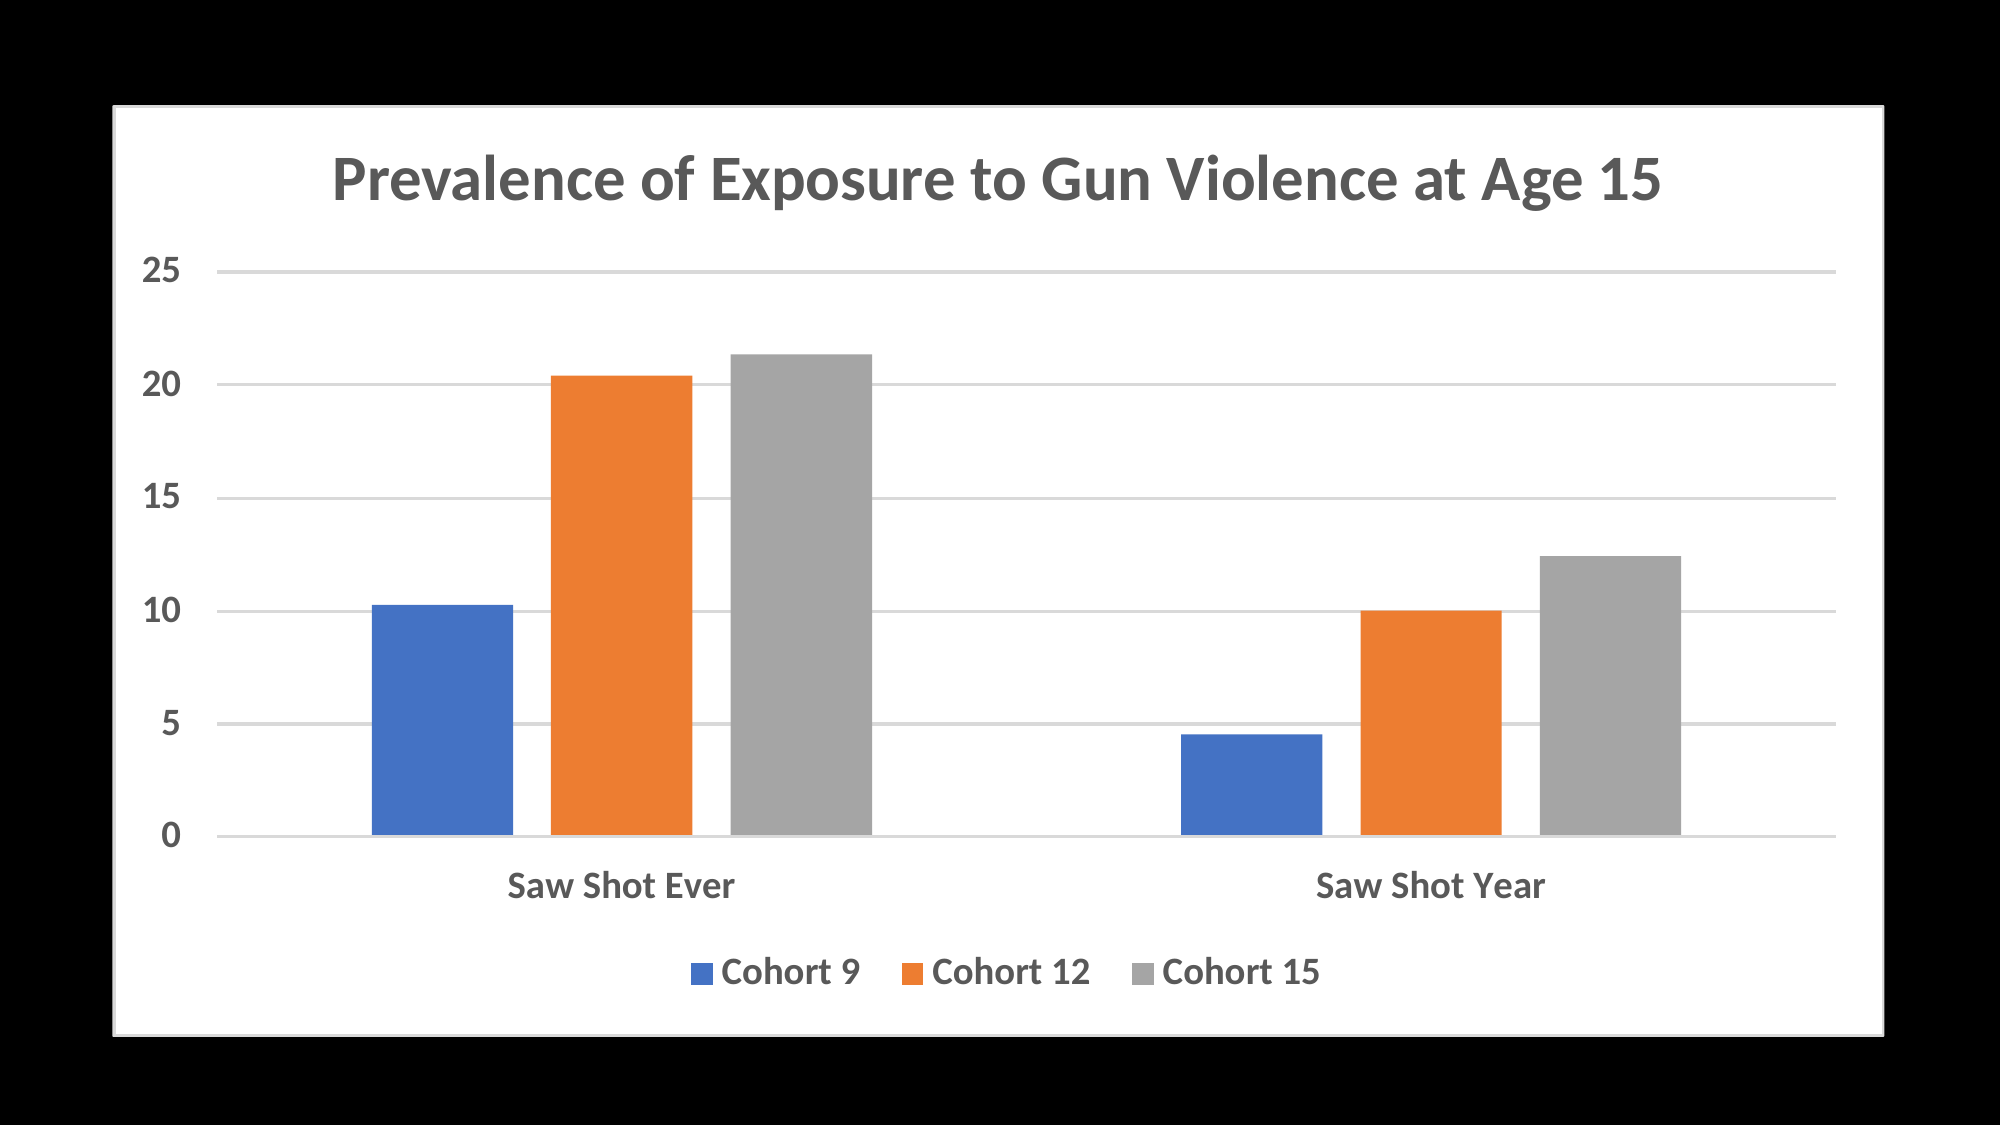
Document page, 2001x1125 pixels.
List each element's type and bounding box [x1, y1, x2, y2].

picture [111, 104, 1885, 1038]
